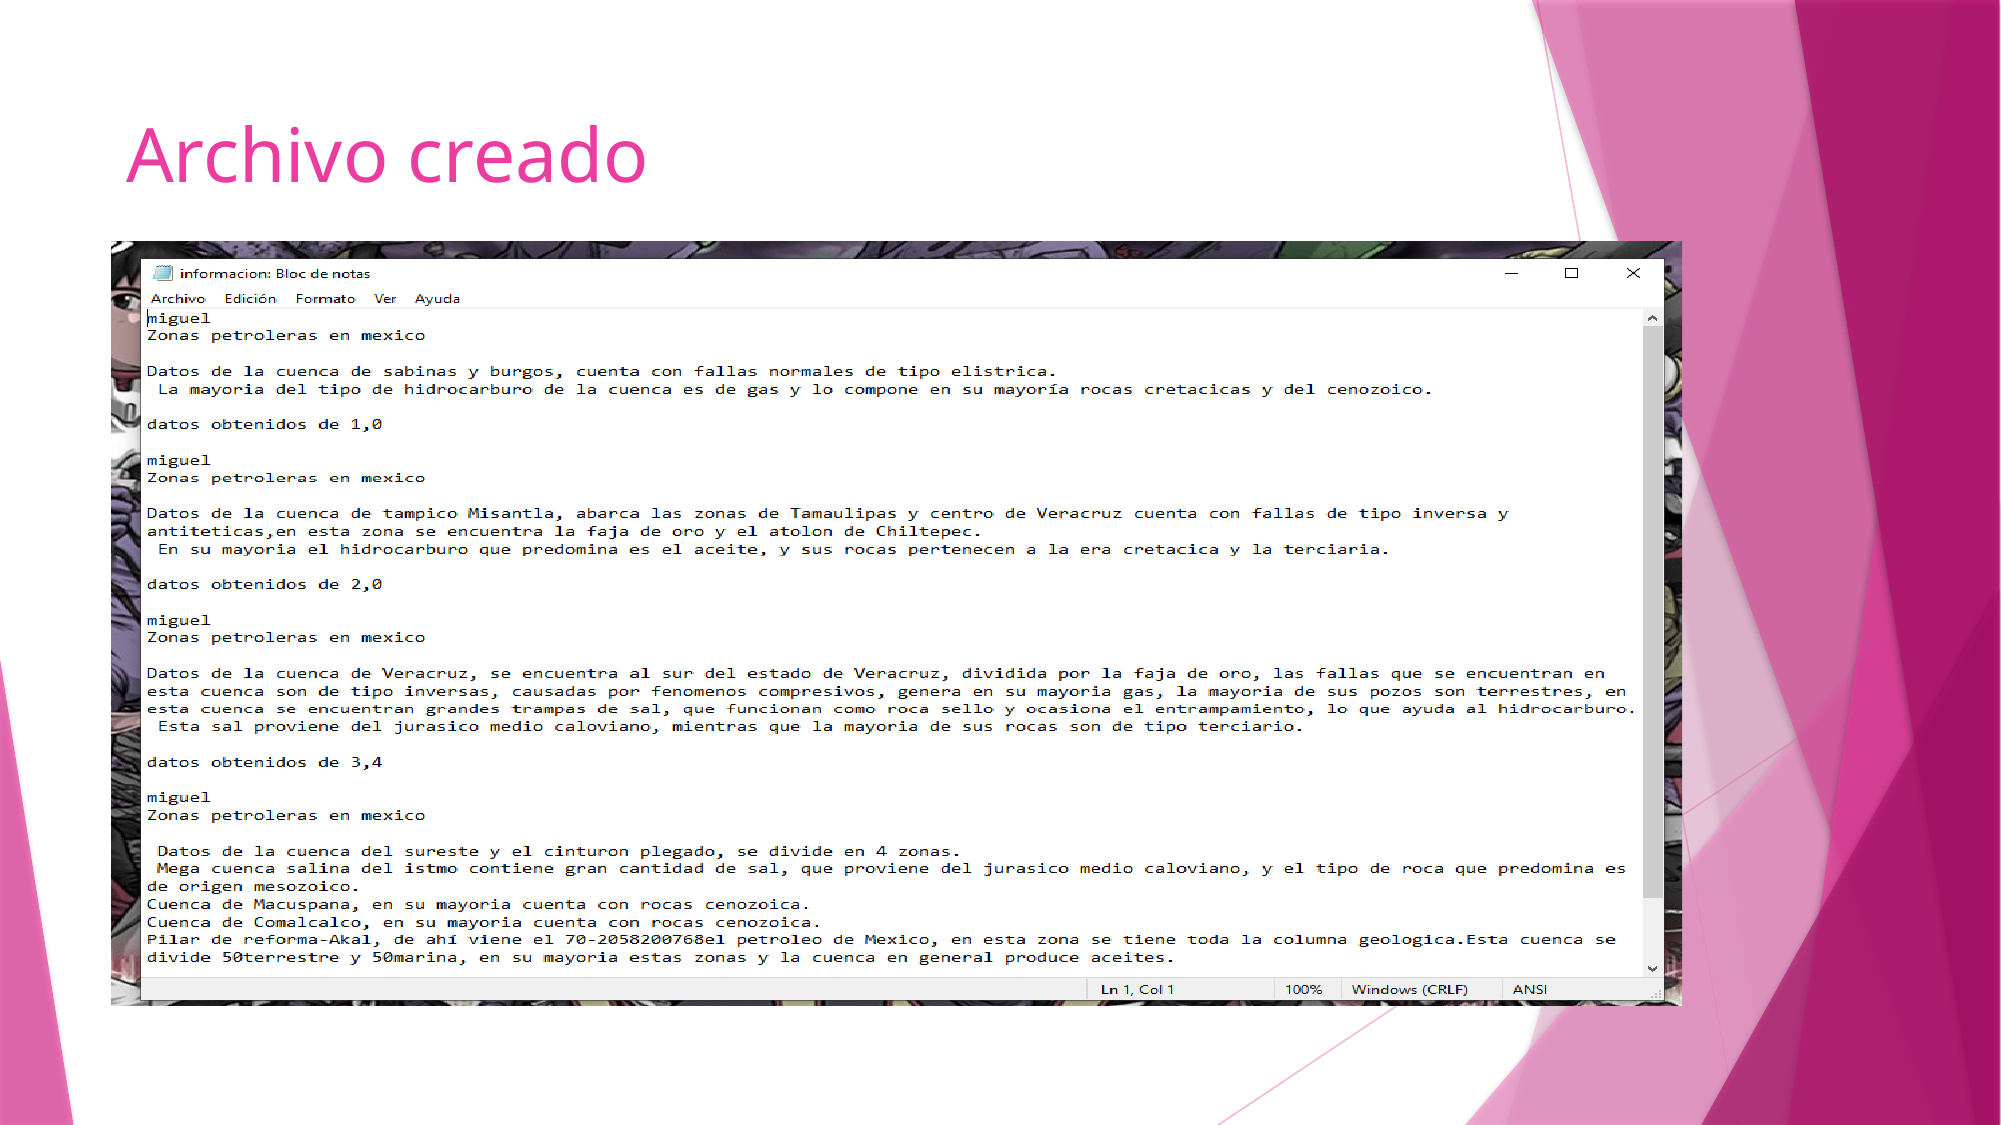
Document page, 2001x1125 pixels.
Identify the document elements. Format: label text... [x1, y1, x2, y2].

title Archivo creado [111, 99, 1522, 240]
picture [110, 241, 1683, 1007]
